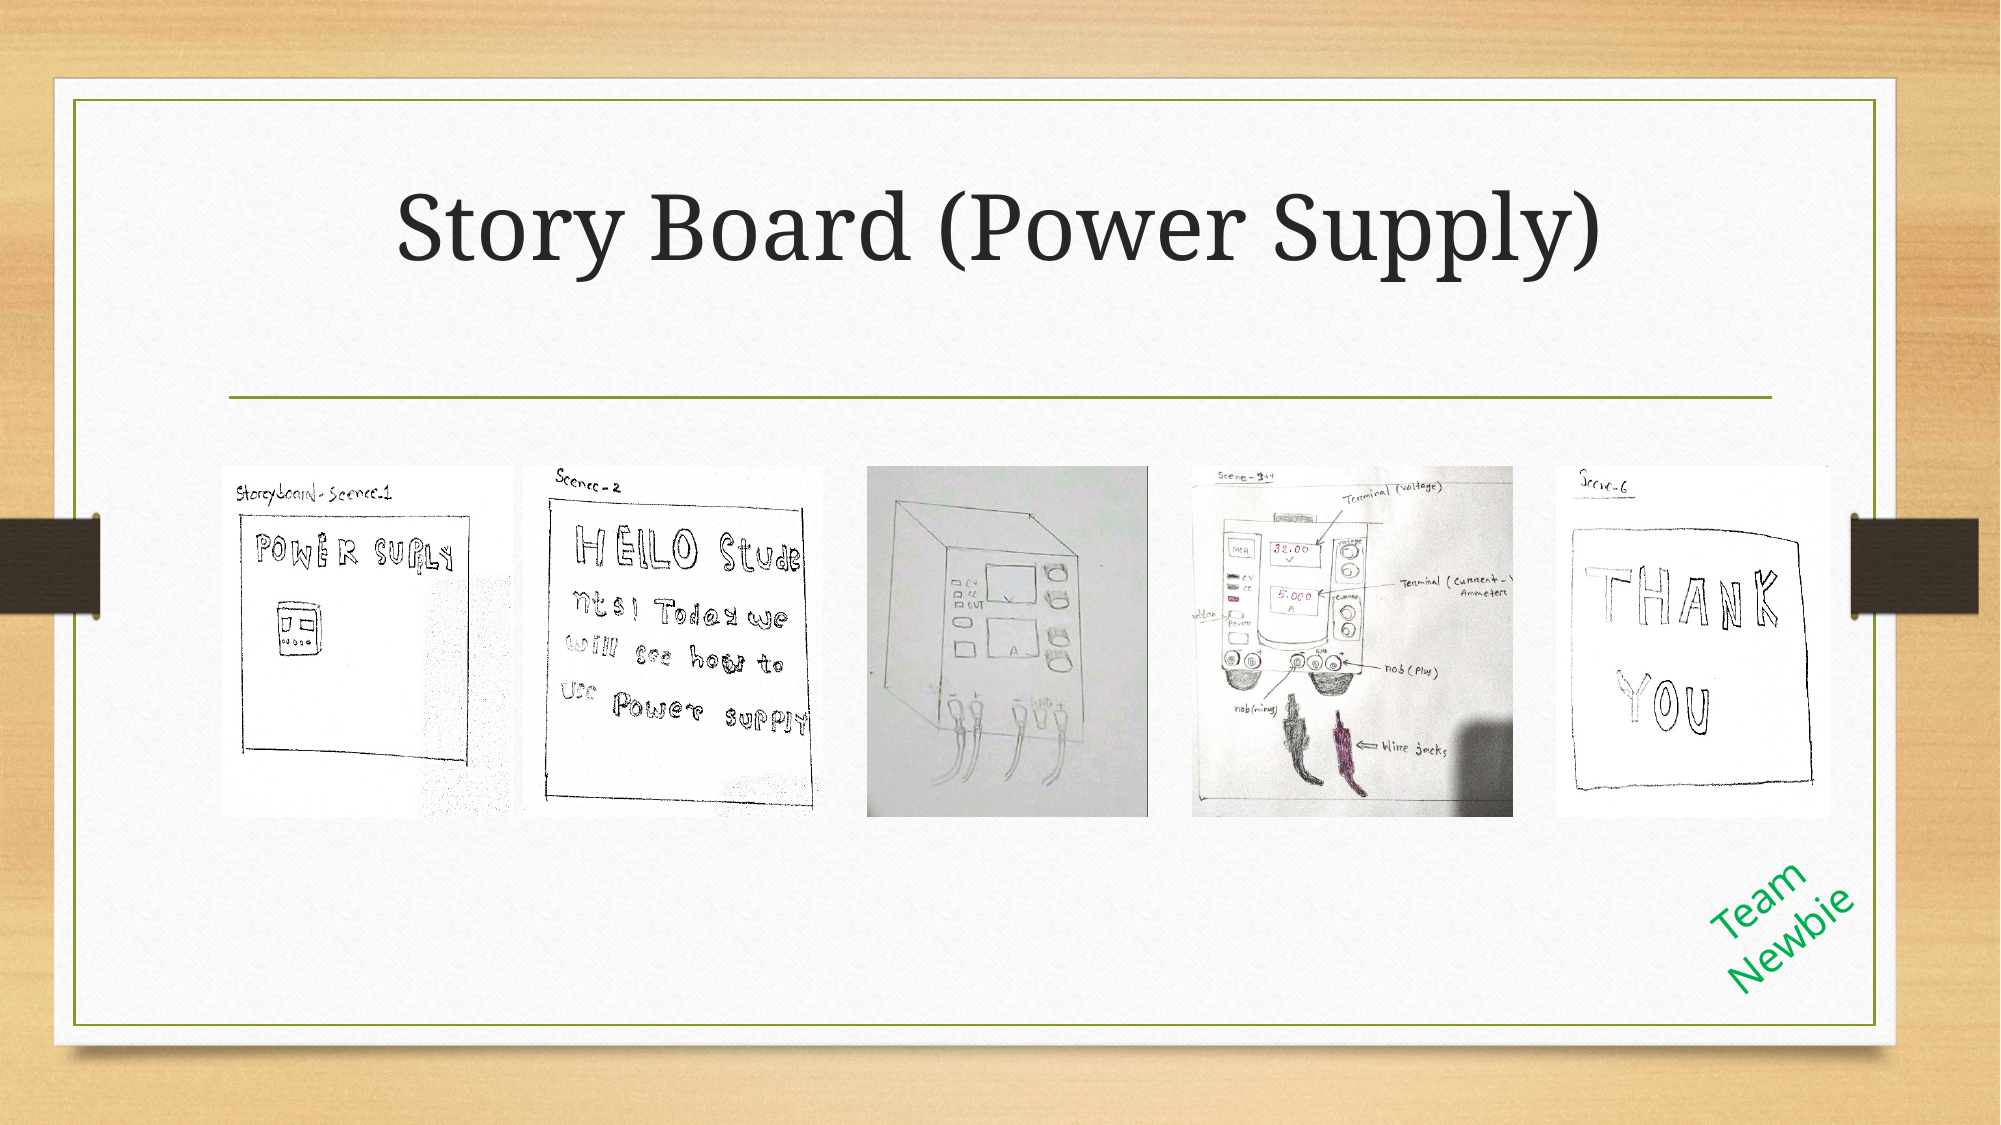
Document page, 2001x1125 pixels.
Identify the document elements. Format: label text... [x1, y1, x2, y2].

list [867, 466, 1148, 817]
title Story Board (Power Supply) [212, 161, 1788, 375]
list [1556, 466, 1830, 817]
picture [0, 0, 2001, 1125]
